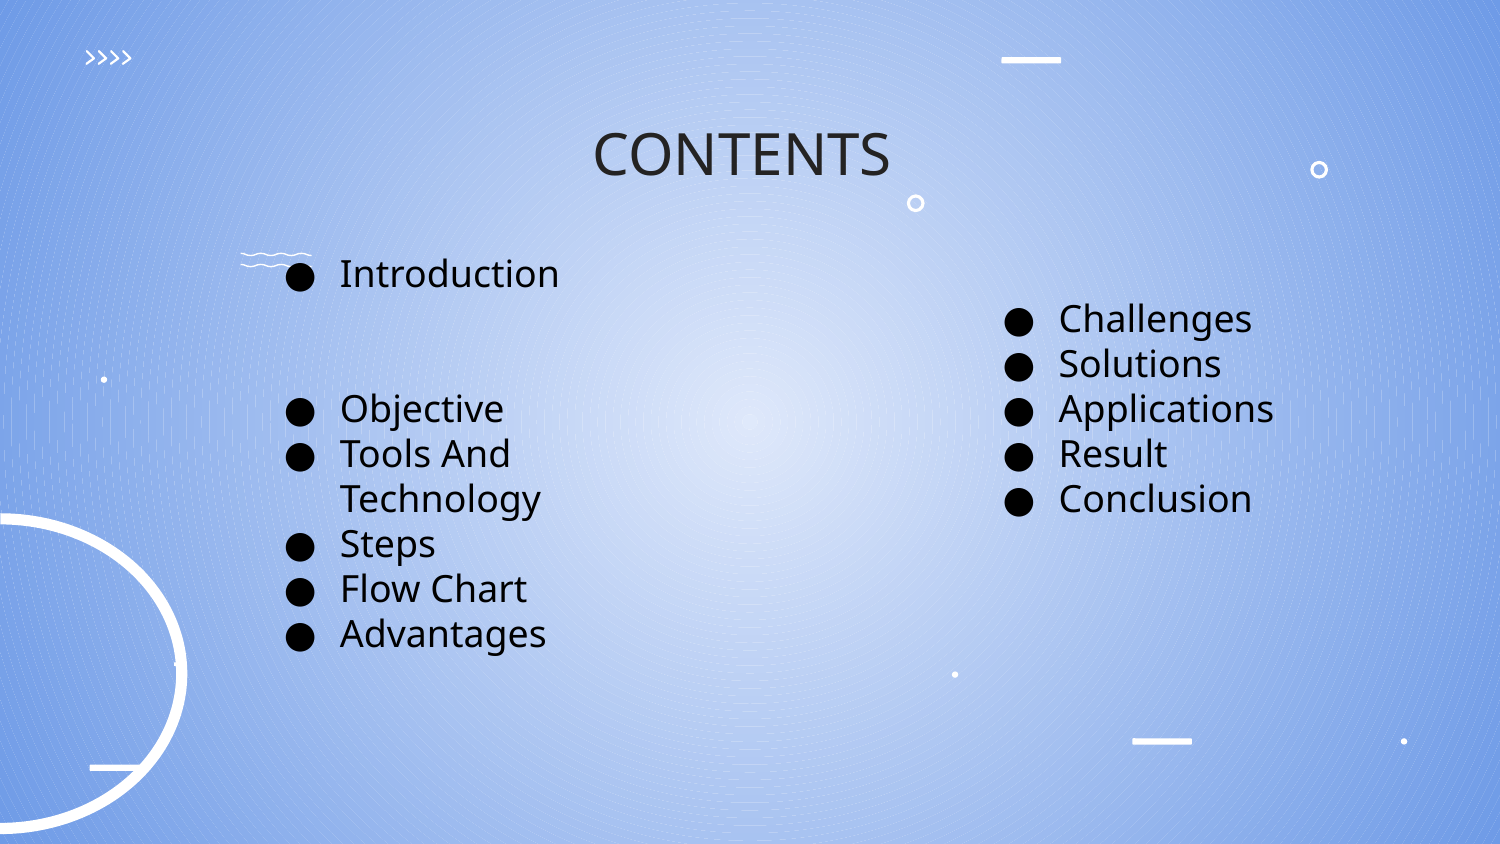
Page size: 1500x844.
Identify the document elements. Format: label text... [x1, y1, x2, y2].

text_box Challenges Solutions Applications Result Conclusion [968, 235, 1491, 536]
text_box [1491, 358, 1500, 499]
text_box [0, 513, 188, 835]
text_box Introduction Objective Tools And Technology Steps Flow Chart Advantages [250, 235, 679, 671]
title CONTENTS [116, 102, 1384, 197]
